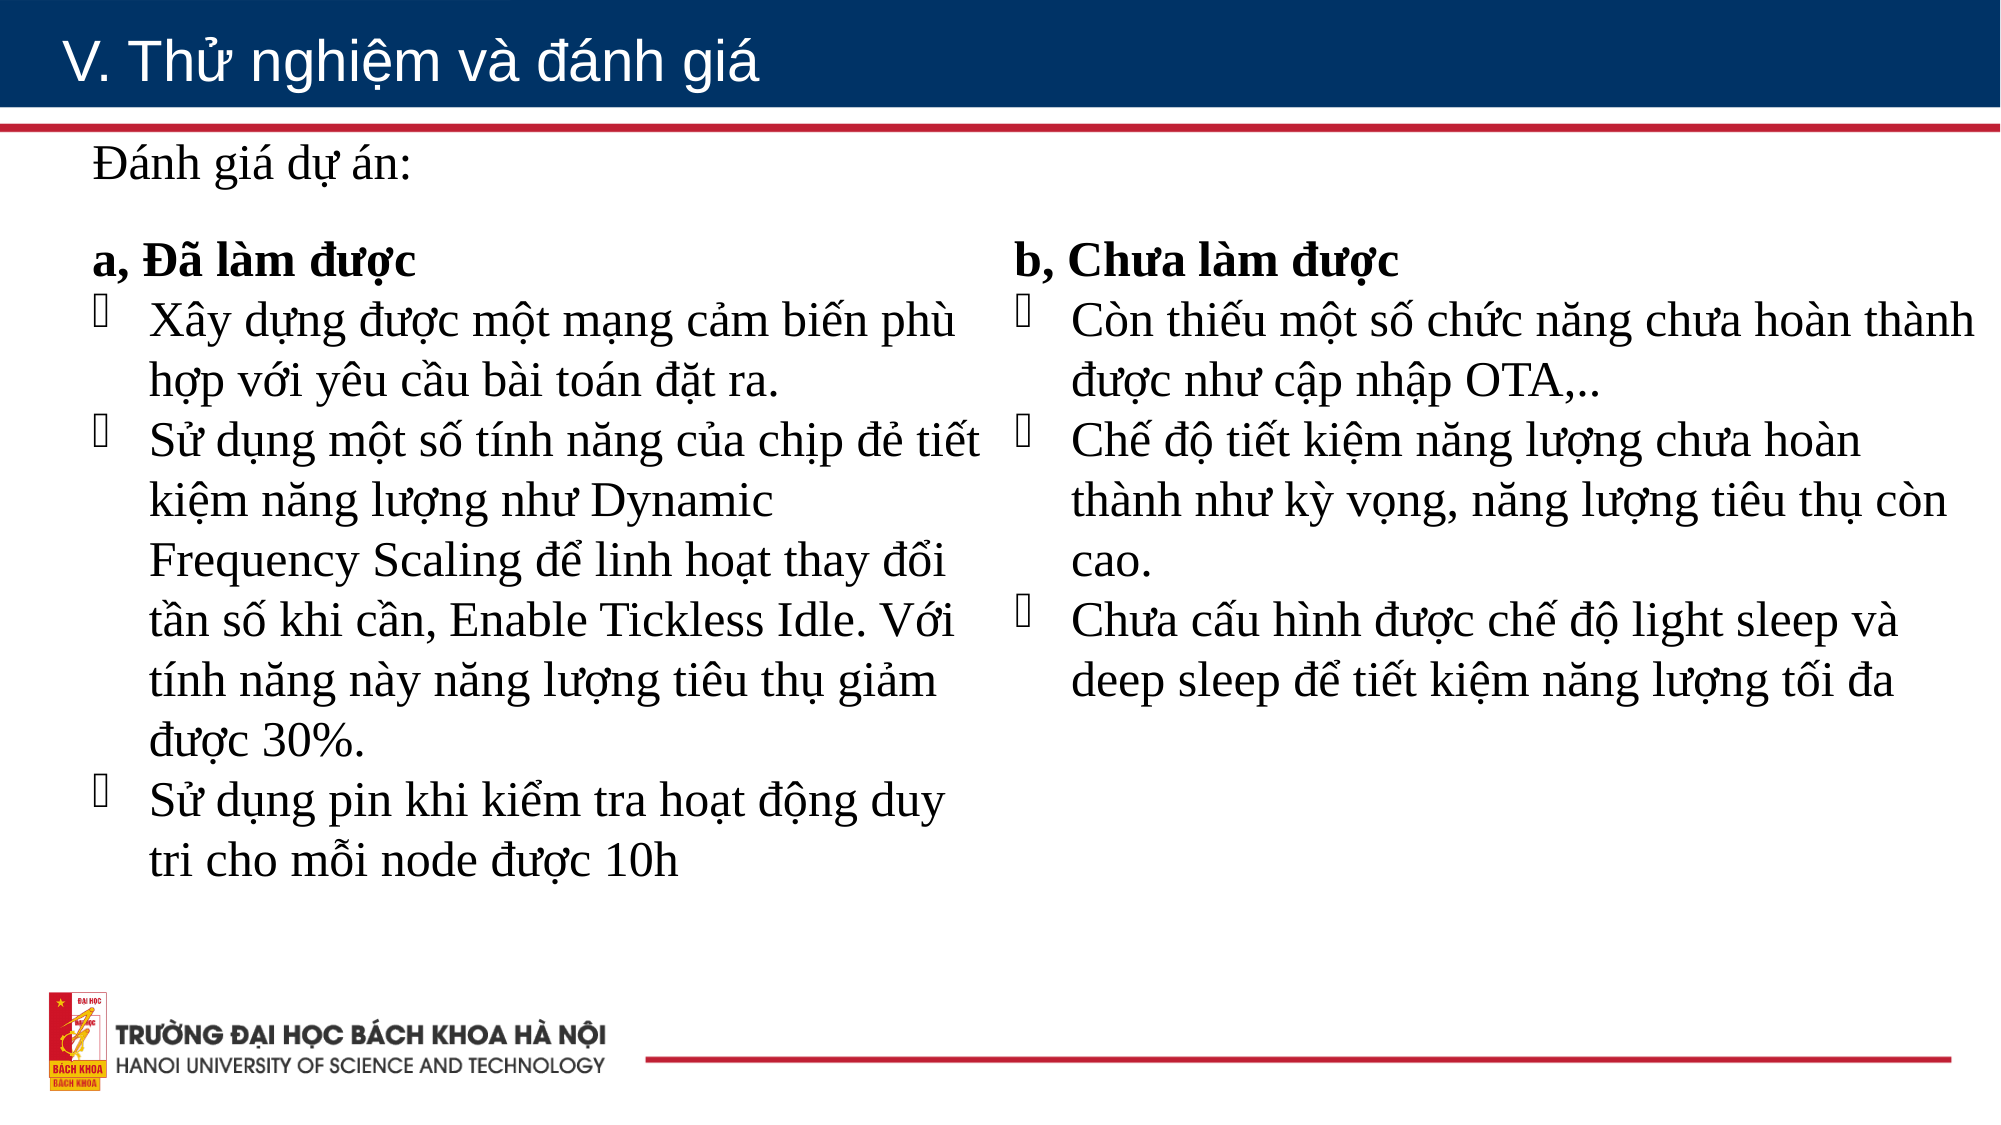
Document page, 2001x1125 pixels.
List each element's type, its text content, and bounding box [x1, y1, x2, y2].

text_box V. Thử nghiệm và đánh giá [47, 15, 1245, 101]
picture [0, 0, 2001, 1125]
text_box a, Đã làm được Xây dựng được một mạng cảm biến phù hợp với yêu cầu bài toán đặt ra. Sử dụng một số tính năng của chịp đẻ tiết kiệm năng lượng như Dynamic Frequency Scaling để linh hoạt thay đổi tần số khi cần, Enable Tickless Idle. Với tính năng này năng lượng tiêu thụ giảm được 30%. Sử dụng pin khi kiểm tra hoạt động duy tri cho mỗi node được 10h [77, 218, 1000, 894]
text_box b, Chưa làm được Còn thiếu một số chức năng chưa hoàn thành được như cập nhập OTA,.. Chế độ tiết kiệm năng lượng chưa hoàn thành như kỳ vọng, năng lượng tiêu thụ còn cao. Chưa cấu hình được chế độ light sleep và deep sleep để tiết kiệm năng lượng tối đa [999, 218, 2000, 714]
text_box Đánh giá dự án: [77, 122, 1078, 197]
